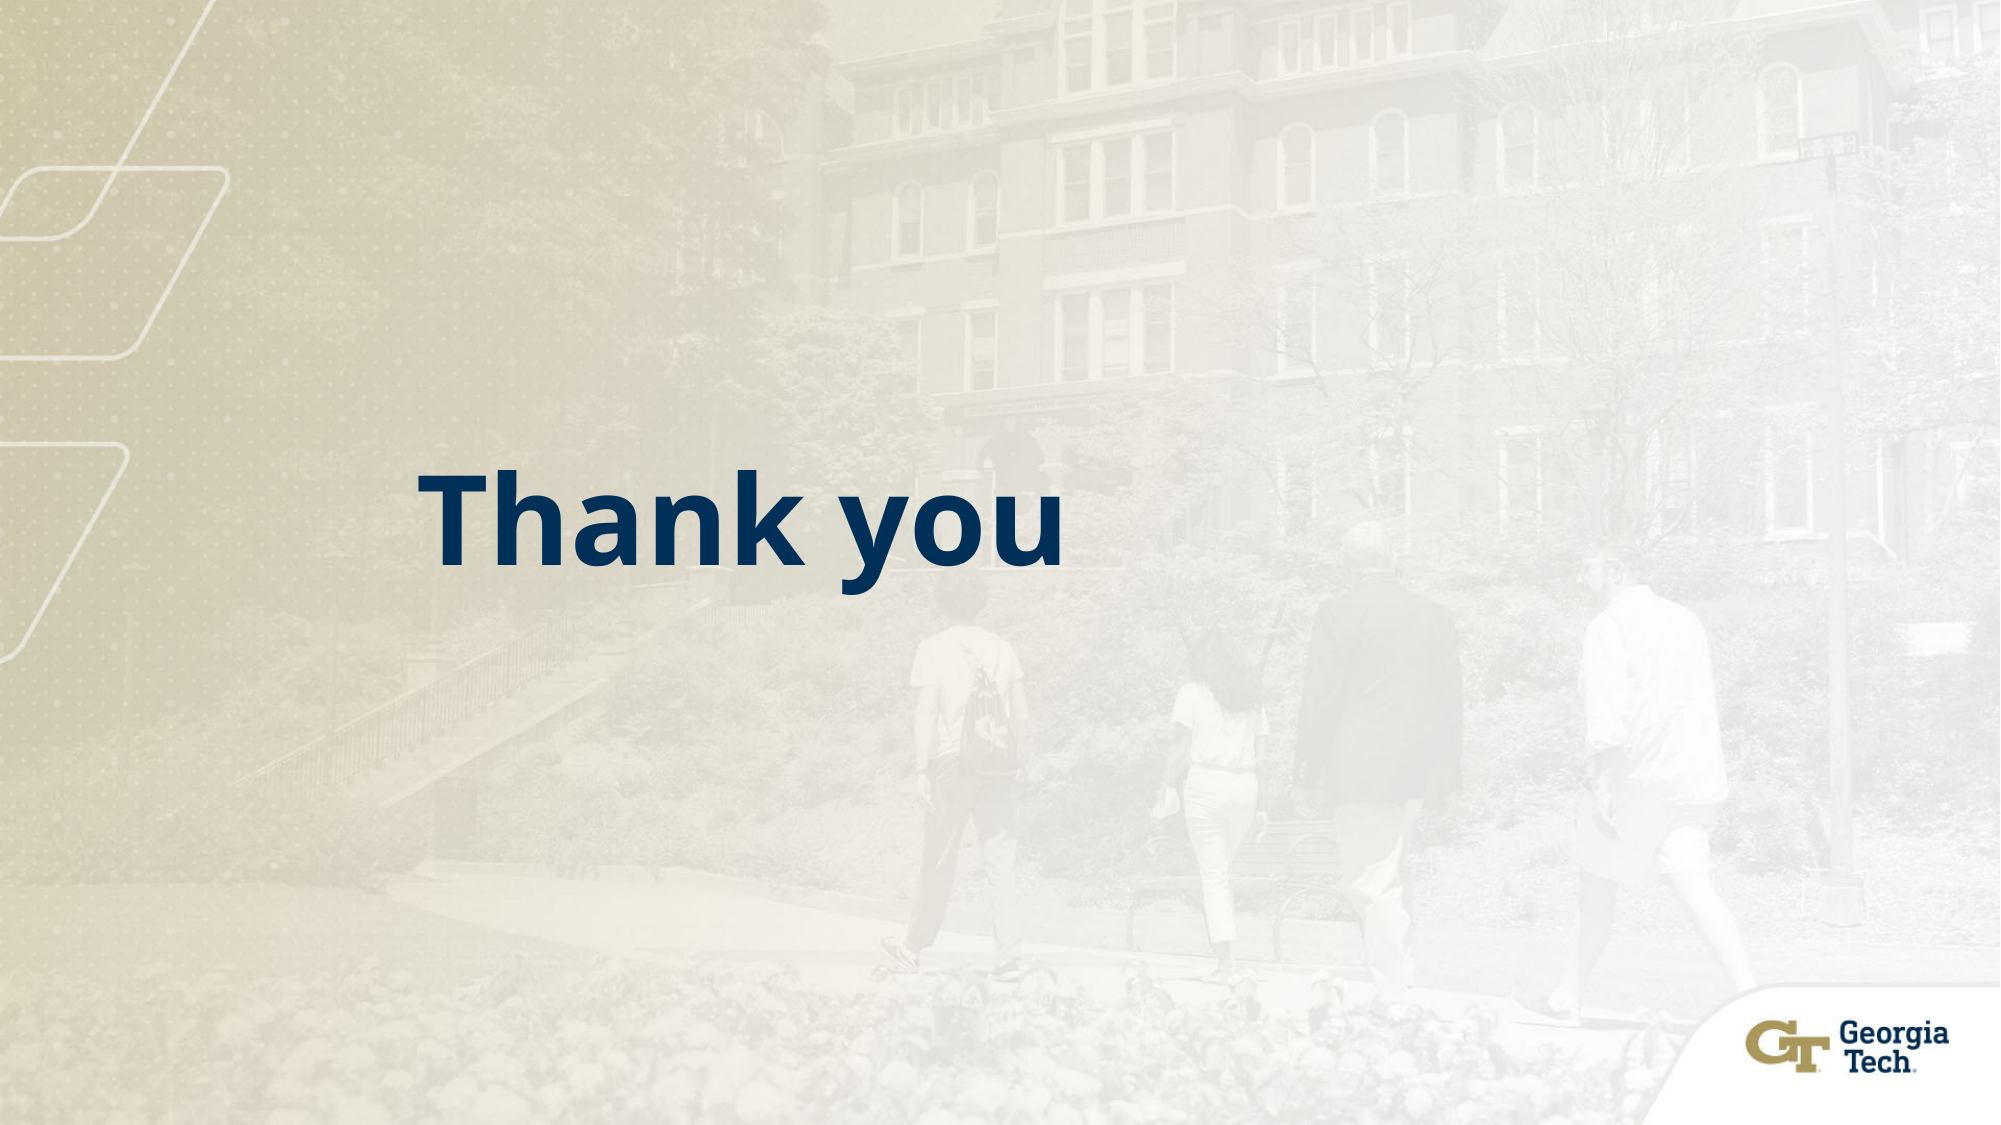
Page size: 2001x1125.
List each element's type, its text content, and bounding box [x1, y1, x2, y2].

title Thank you [401, 302, 1863, 729]
picture [0, 0, 2001, 1125]
